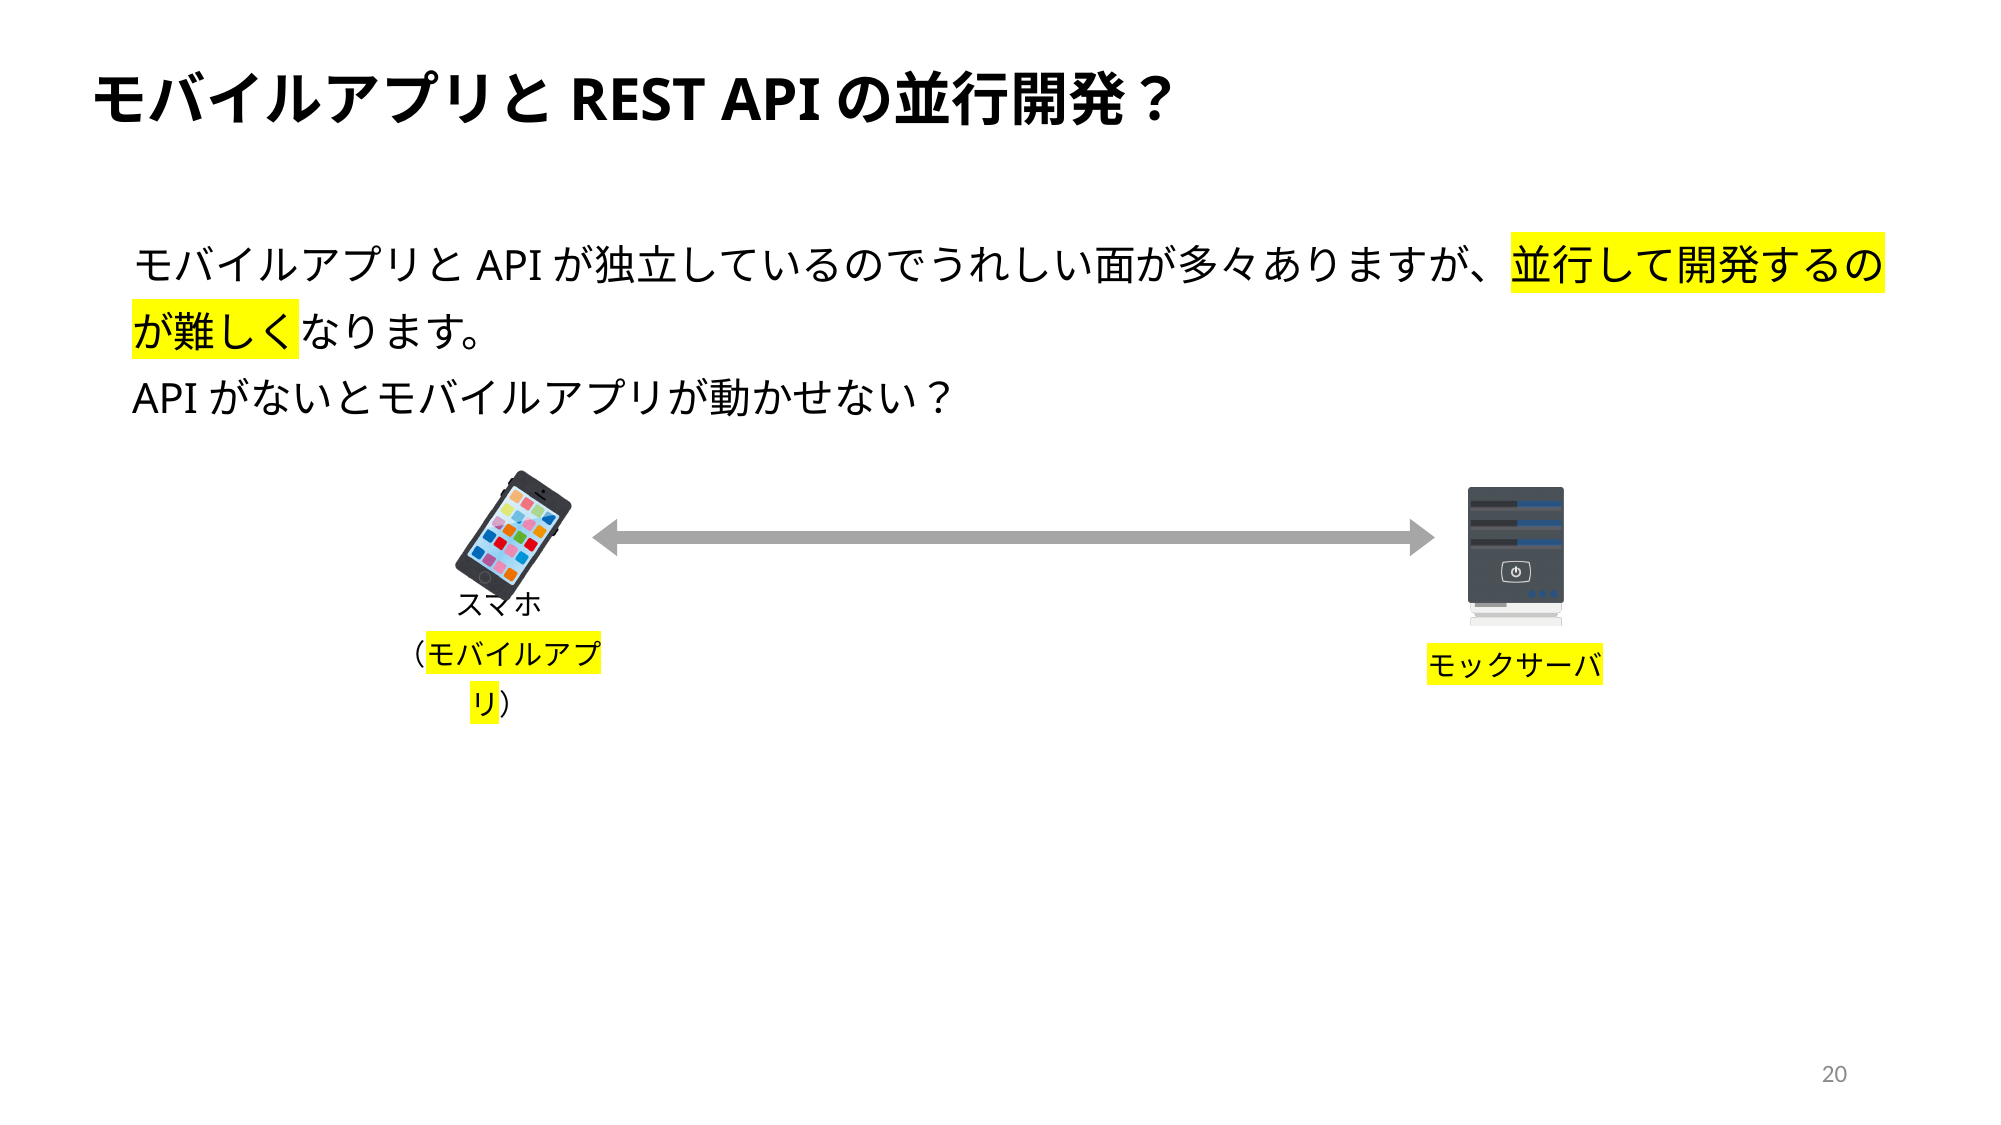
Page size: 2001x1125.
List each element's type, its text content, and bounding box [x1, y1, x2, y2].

picture [450, 468, 575, 603]
text_box モバイルアプリとAPIが独立しているのでうれしい面が多々ありますが、並行して開発するのが難しくなります。 APIがないとモバイルアプリが動かせない？ [117, 214, 1904, 430]
slide_number 20 [1412, 1042, 1863, 1103]
picture [1468, 487, 1564, 626]
text_box モバイルアプリとREST APIの並行開発？ [74, 54, 1454, 140]
text_box スマホ （モバイルアプリ） [378, 570, 621, 721]
text_box モックサーバ [1372, 632, 1658, 683]
